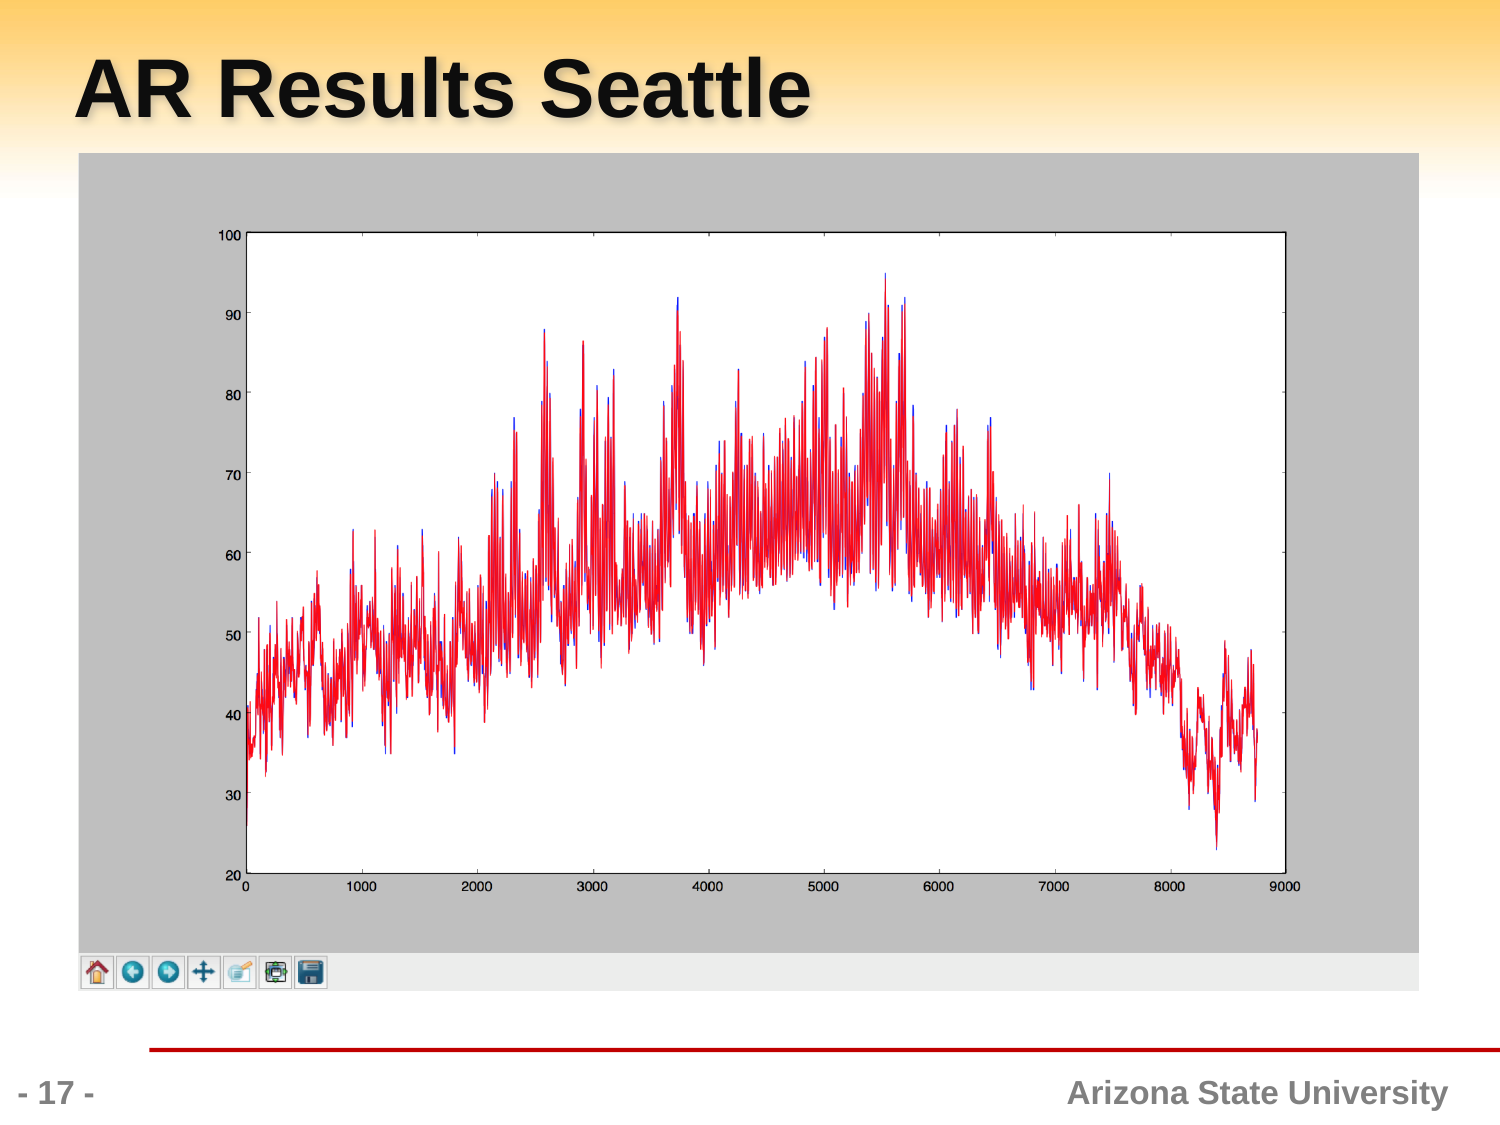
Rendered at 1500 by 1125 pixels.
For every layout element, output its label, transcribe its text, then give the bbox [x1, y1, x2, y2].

title AR Results Seattle [72, 18, 1424, 150]
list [77, 152, 1419, 992]
picture [0, 0, 1500, 198]
slide_number - 17 - [0, 1063, 113, 1125]
